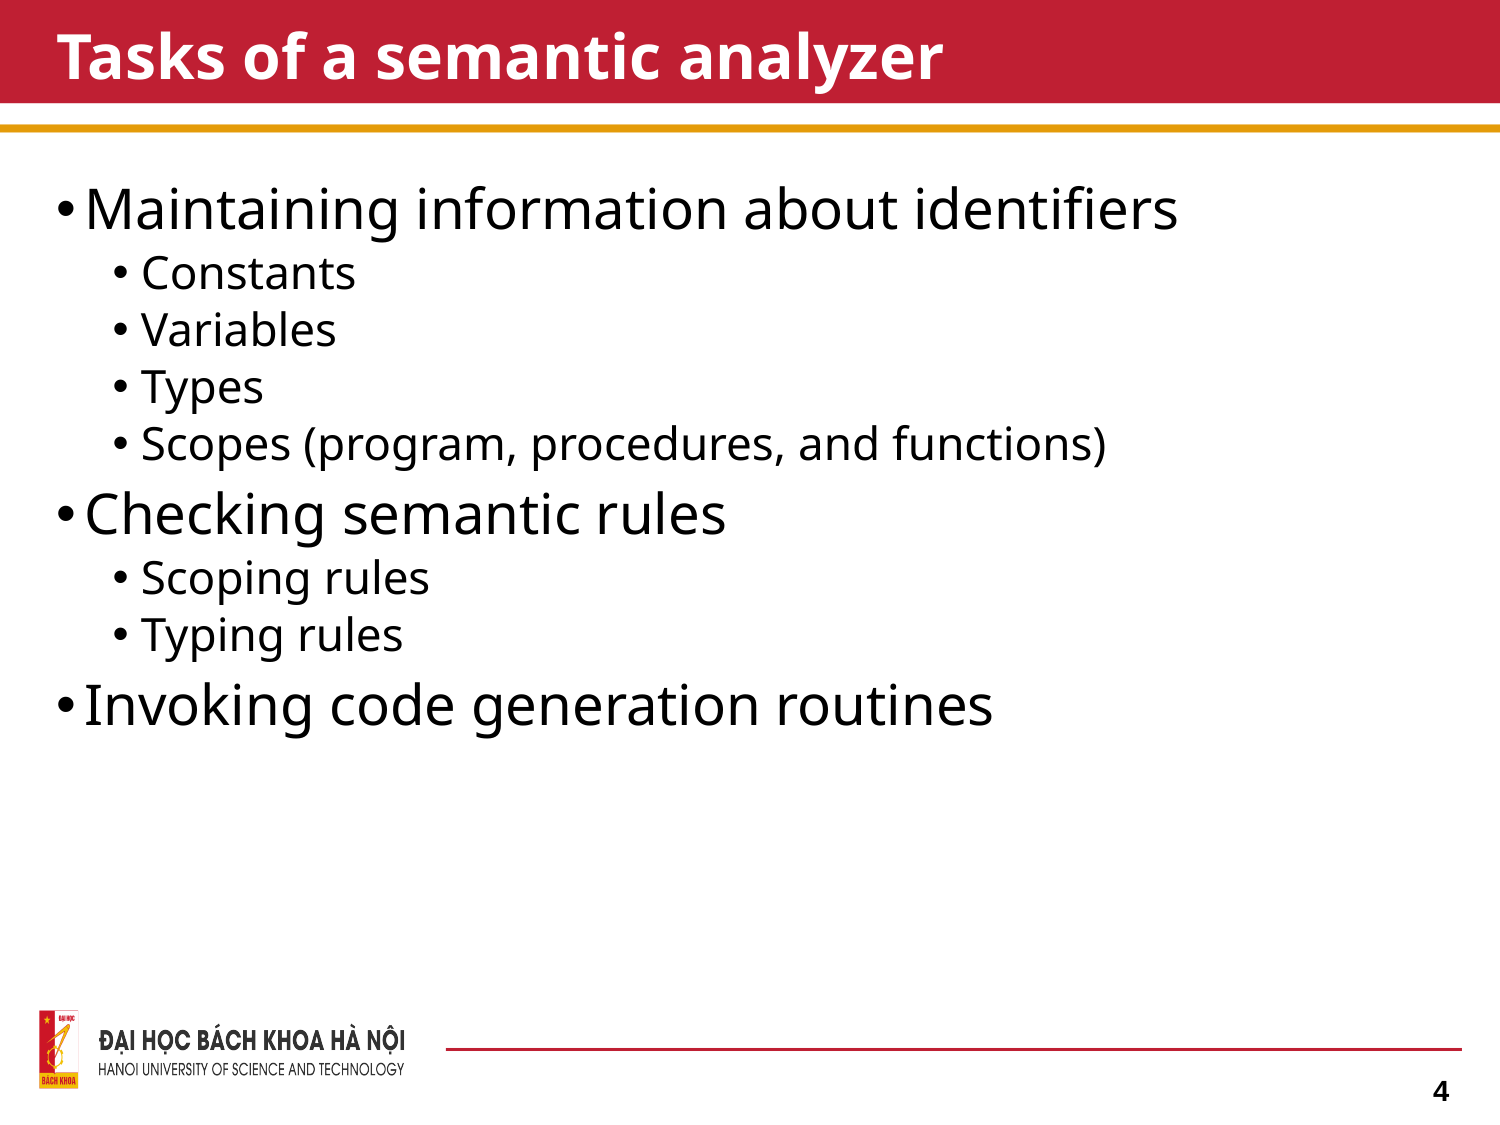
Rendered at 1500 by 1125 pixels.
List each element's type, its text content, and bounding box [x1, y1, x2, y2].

slide_number 4 [1126, 1065, 1464, 1125]
list Maintaining information about identifiers Constants Variables Types Scopes (program, procedures, and functions) Checking semantic rules Scoping rules Typing rules Invoking code generation routines [41, 173, 1459, 979]
title Tasks of a semantic analyzer [41, 18, 1459, 90]
picture [0, 0, 1500, 1125]
